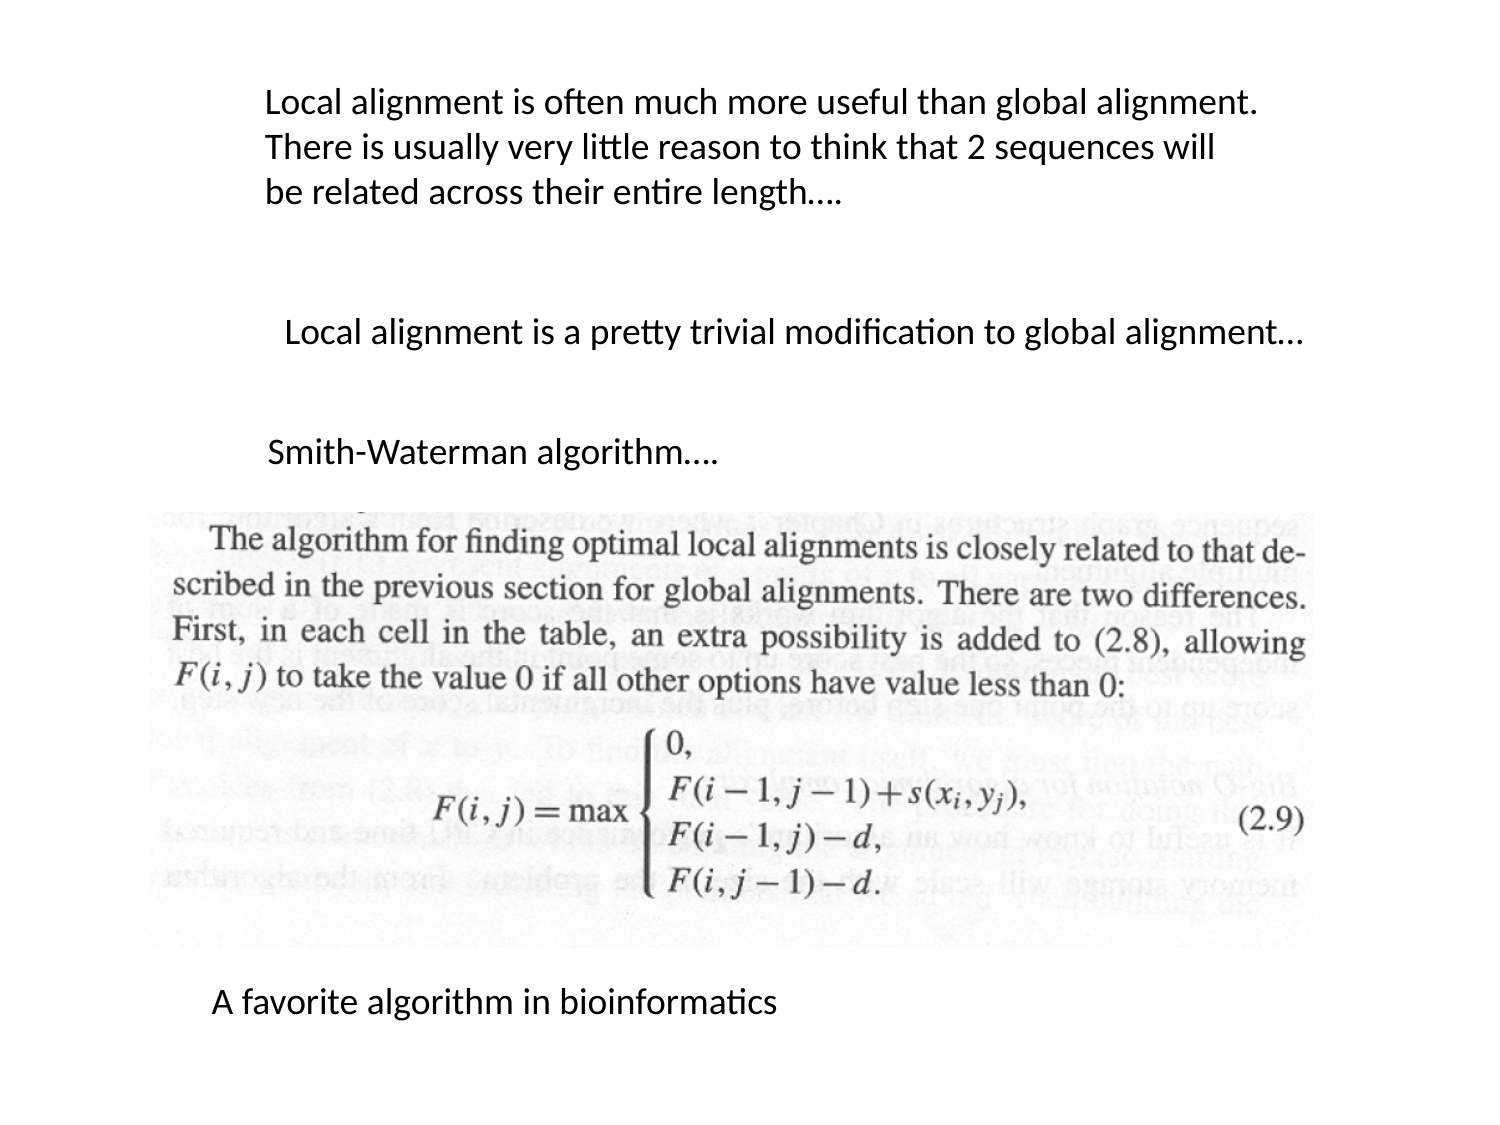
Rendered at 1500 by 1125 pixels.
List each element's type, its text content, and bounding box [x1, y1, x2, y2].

text_box Local alignment is a pretty trivial modification to global alignment… [269, 299, 1320, 360]
text_box A favorite algorithm in bioinformatics [196, 969, 794, 1029]
text_box Smith-Waterman algorithm…. [252, 419, 735, 479]
text_box Local alignment is often much more useful than global alignment. There is usually very little reason to think that 2 sequences will be related across their entire length…. [250, 69, 1275, 219]
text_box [149, 512, 1313, 948]
